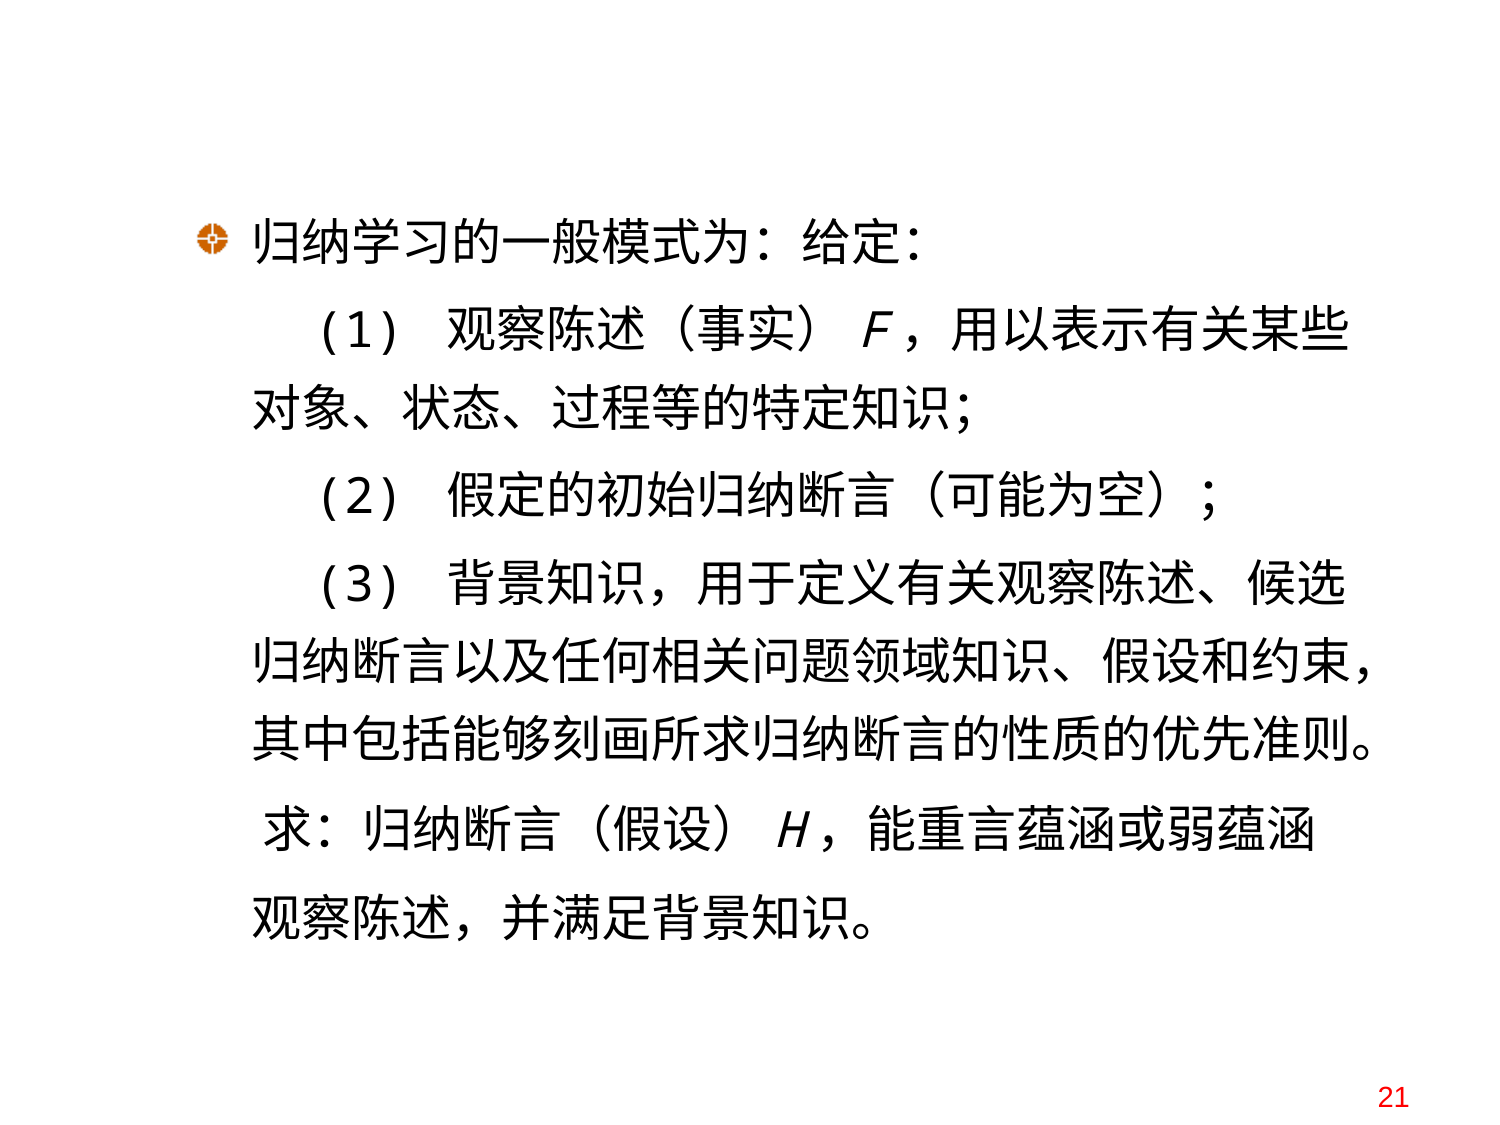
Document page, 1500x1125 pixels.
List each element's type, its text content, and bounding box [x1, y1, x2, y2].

picture [194, 222, 230, 258]
slide_number 21 [891, 1070, 1426, 1106]
list 归纳学习的一般模式为：给定： (1) 观察陈述（事实）F，用以表示有关某些对象、状态、过程等的特定知识； (2) 假定的初始归纳断言（可能为空）； (3) 背景知识，用于定义有关观察陈述、候选归纳断言以及任何相关问题领域知识、假设和约束，其中包括能够刻画所求归纳断言的性质的优先准则。 求：归纳断言（假设）H，能重言蕴涵或弱蕴涵观察陈述，并满足背景知识。 [179, 184, 1379, 967]
